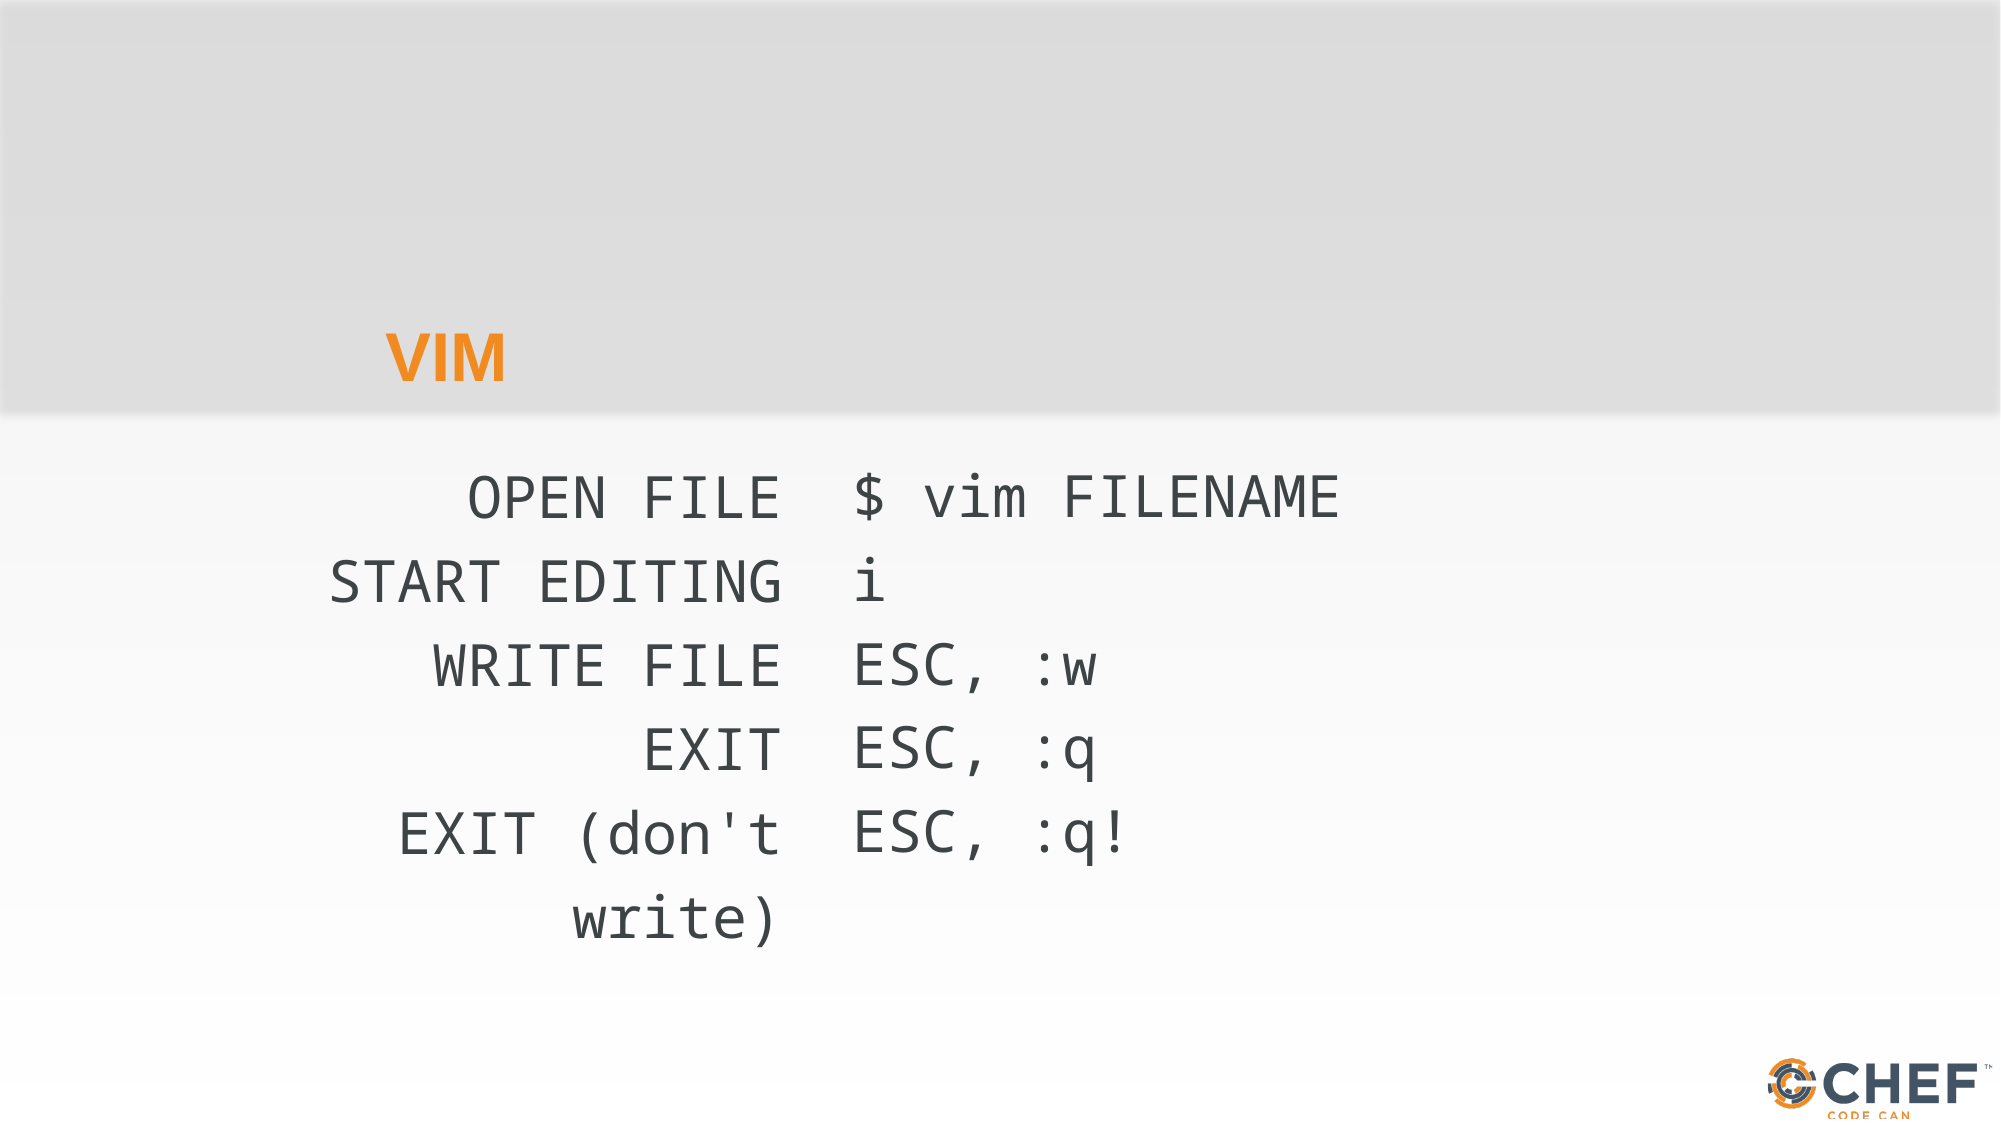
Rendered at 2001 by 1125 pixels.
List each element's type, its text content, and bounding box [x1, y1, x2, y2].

text_box $ vim FILENAME i ESC, :w ESC, :q ESC, :q! [837, 430, 1934, 1050]
subtitle OPEN FILE START EDITING WRITE FILE EXIT EXIT (don't write) [222, 431, 798, 1050]
title VIM [370, 307, 1721, 412]
